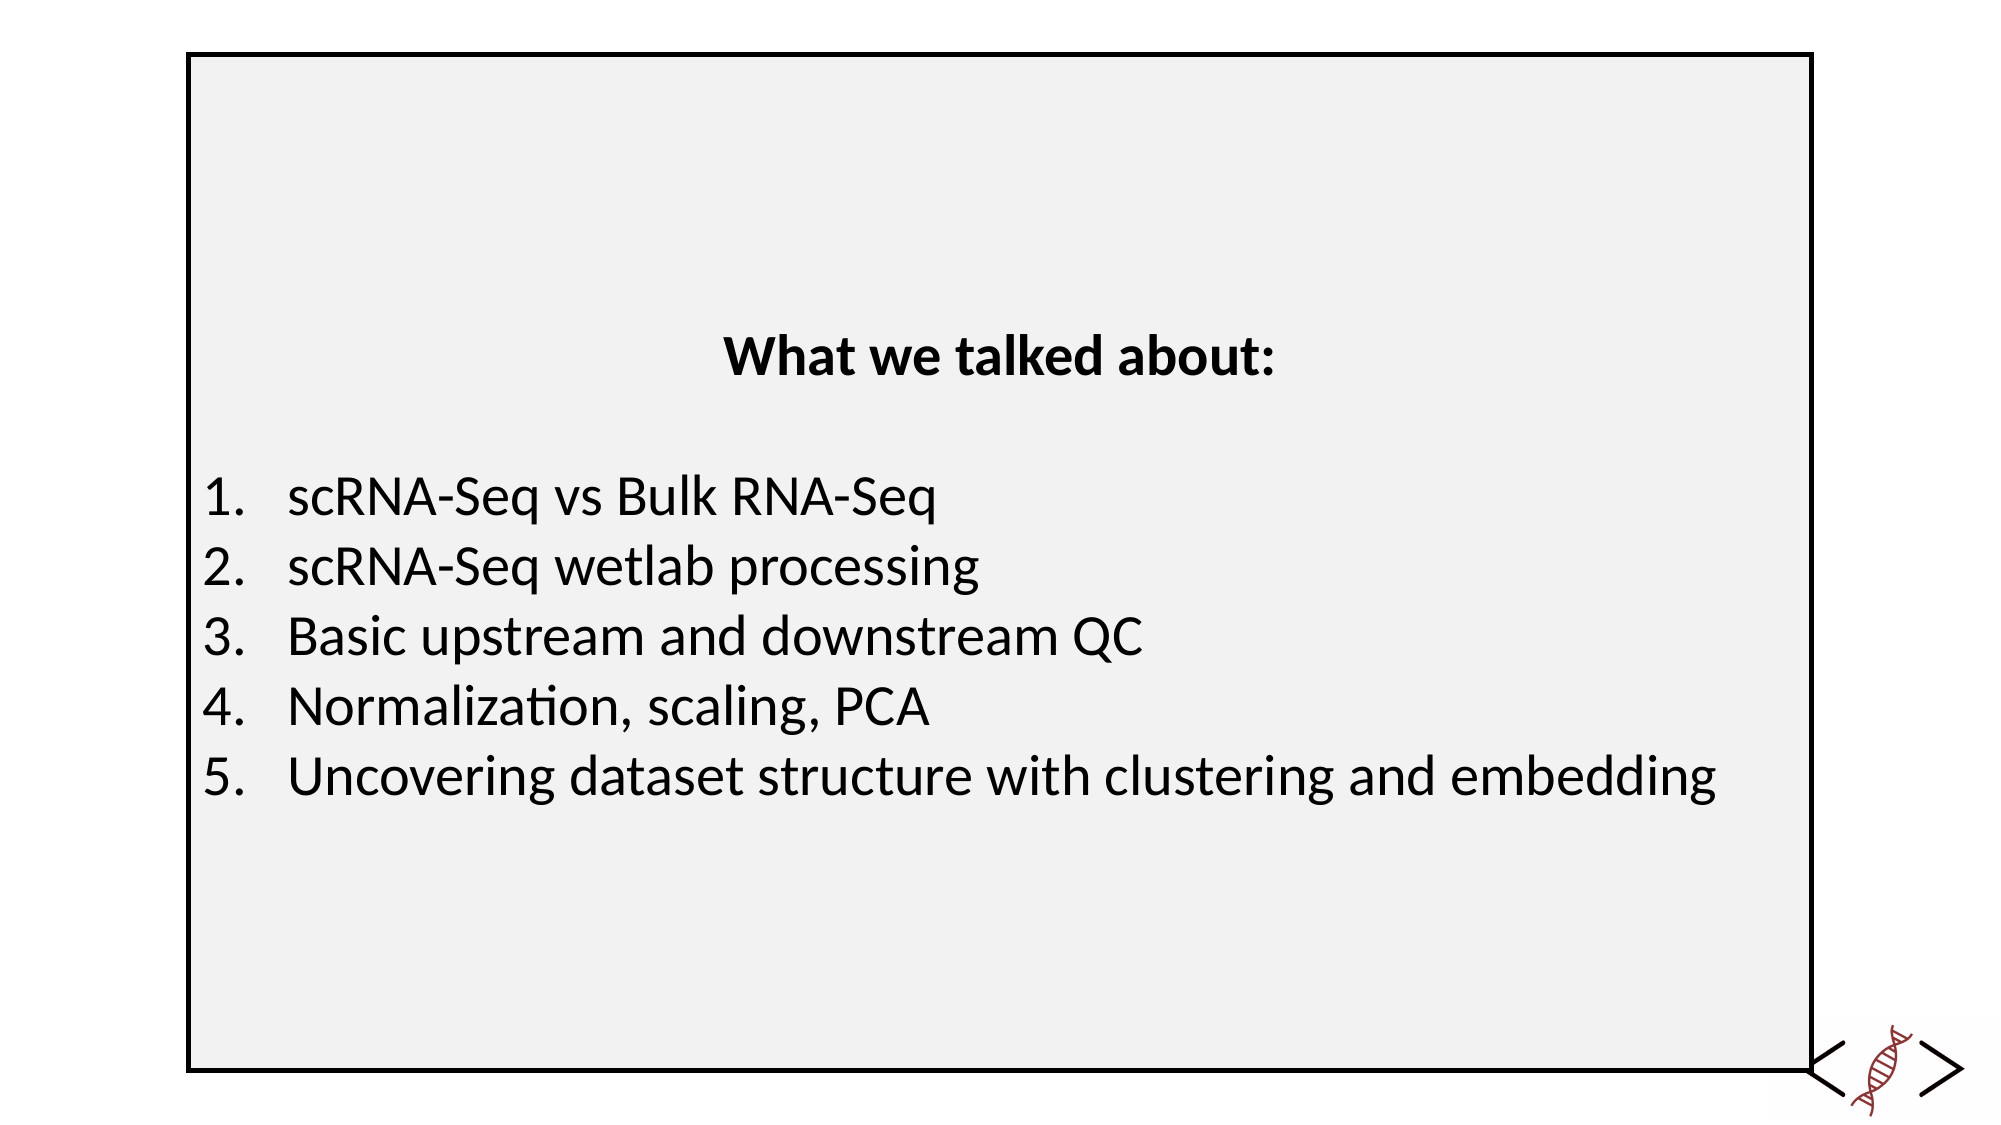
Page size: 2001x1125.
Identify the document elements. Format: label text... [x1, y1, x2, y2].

text_box What we talked about: scRNA-Seq vs Bulk RNA-Seq scRNA-Seq wetlab processing Basic upstream and downstream QC Normalization, scaling, PCA Uncovering dataset structure with clustering and embedding [187, 54, 1813, 1071]
picture [1769, 1015, 2000, 1124]
